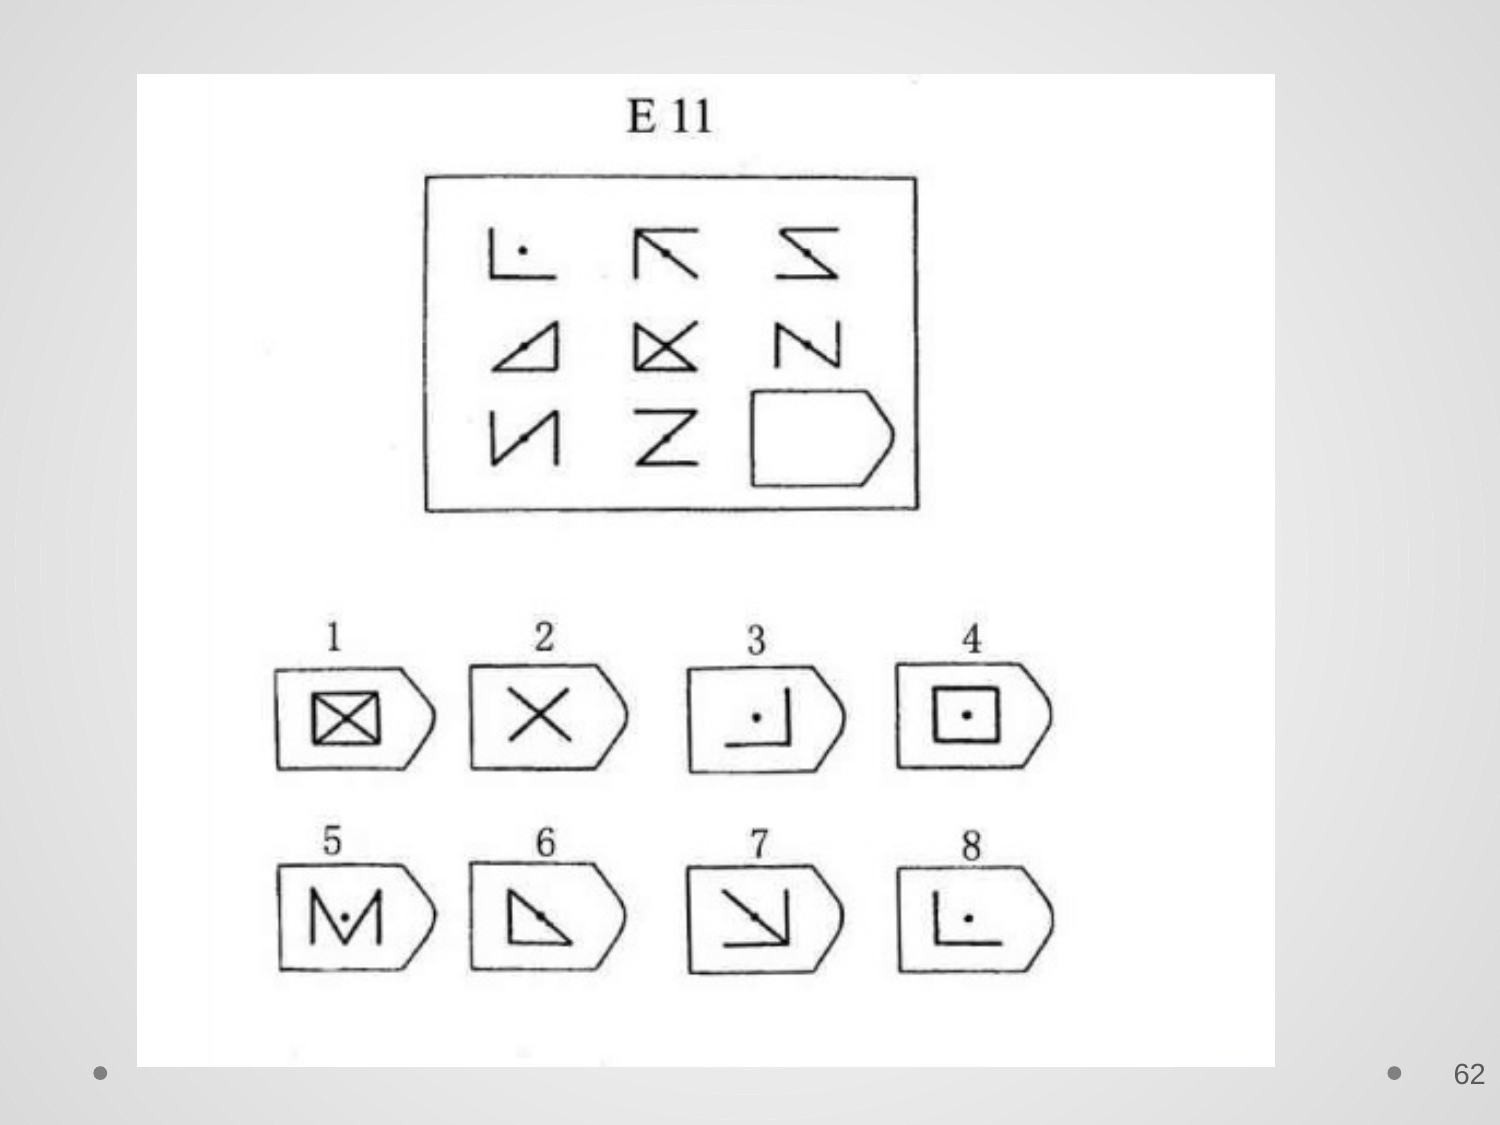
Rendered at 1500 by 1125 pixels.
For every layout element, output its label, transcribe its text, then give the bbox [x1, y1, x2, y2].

picture [137, 74, 1276, 1067]
slide_number 62 [1401, 1042, 1494, 1103]
